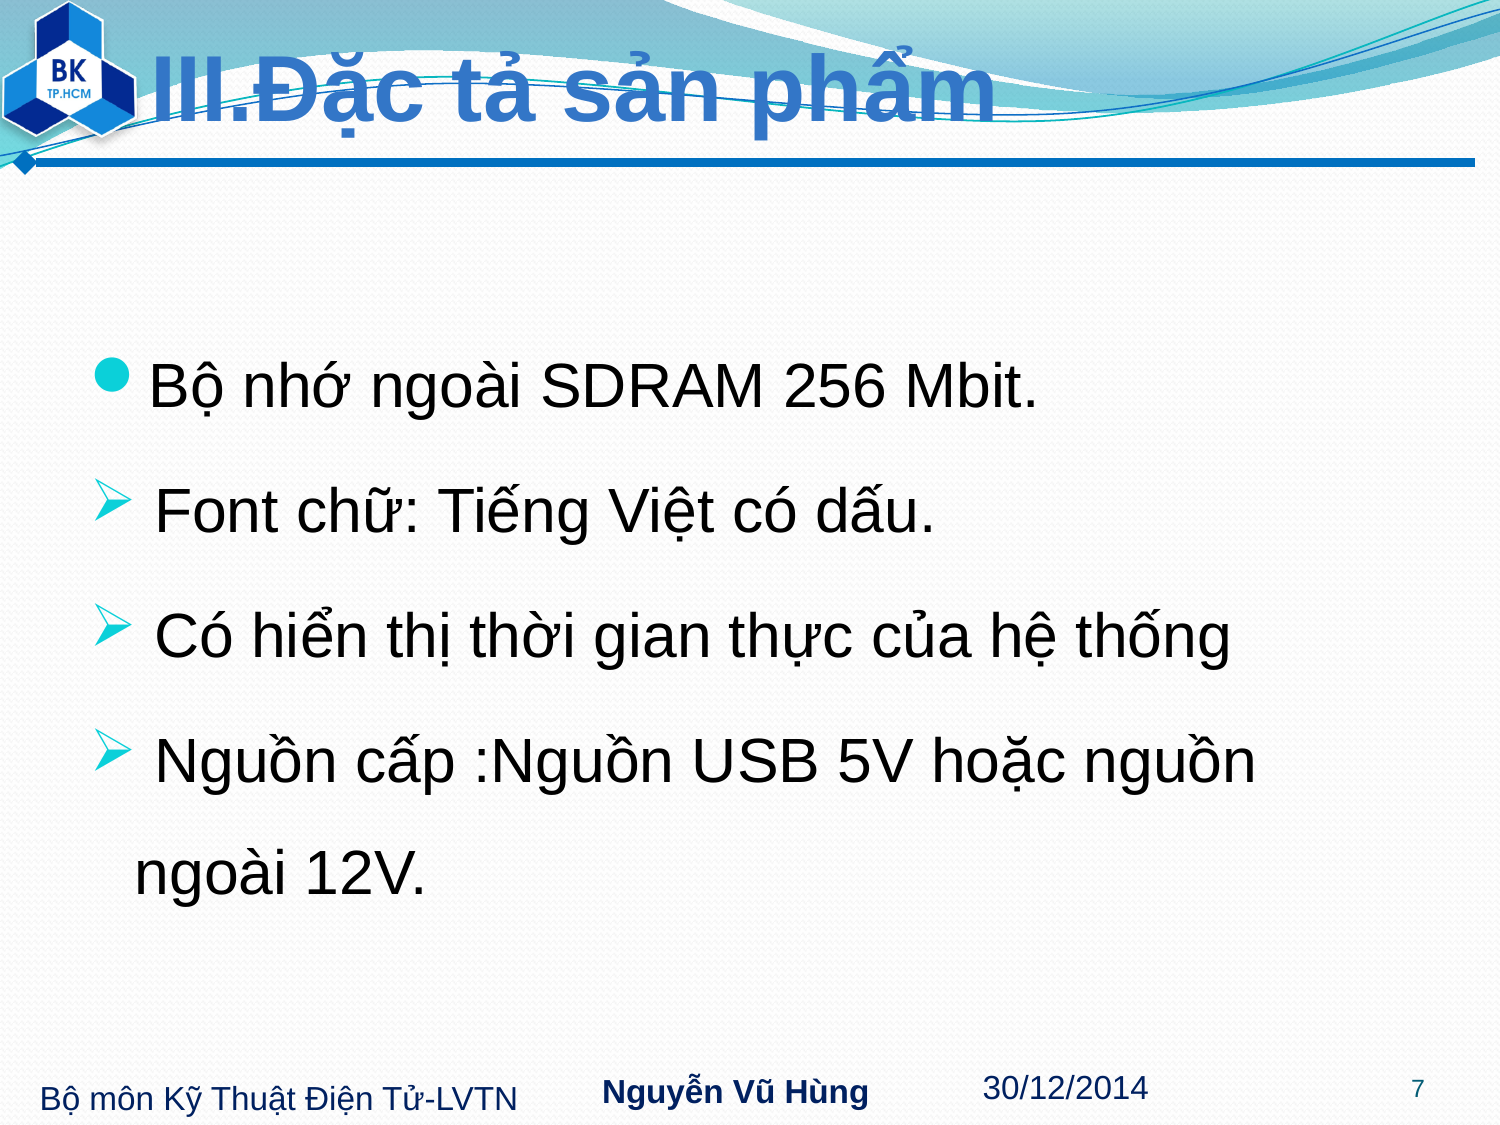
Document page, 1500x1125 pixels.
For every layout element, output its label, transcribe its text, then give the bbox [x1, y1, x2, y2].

slide_number 7 [1299, 1042, 1425, 1103]
footer [437, 1042, 988, 1103]
title III.Đặc tả sản phẩm [150, 0, 1500, 141]
picture [0, 0, 138, 138]
list Bộ nhớ ngoài SDRAM 256 Mbit. Font chữ: Tiếng Việt có dấu. Có hiển thị thời gian thực của hệ thống Nguồn cấp :Nguồn USB 5V hoặc nguồn ngoài 12V. [75, 299, 1425, 988]
